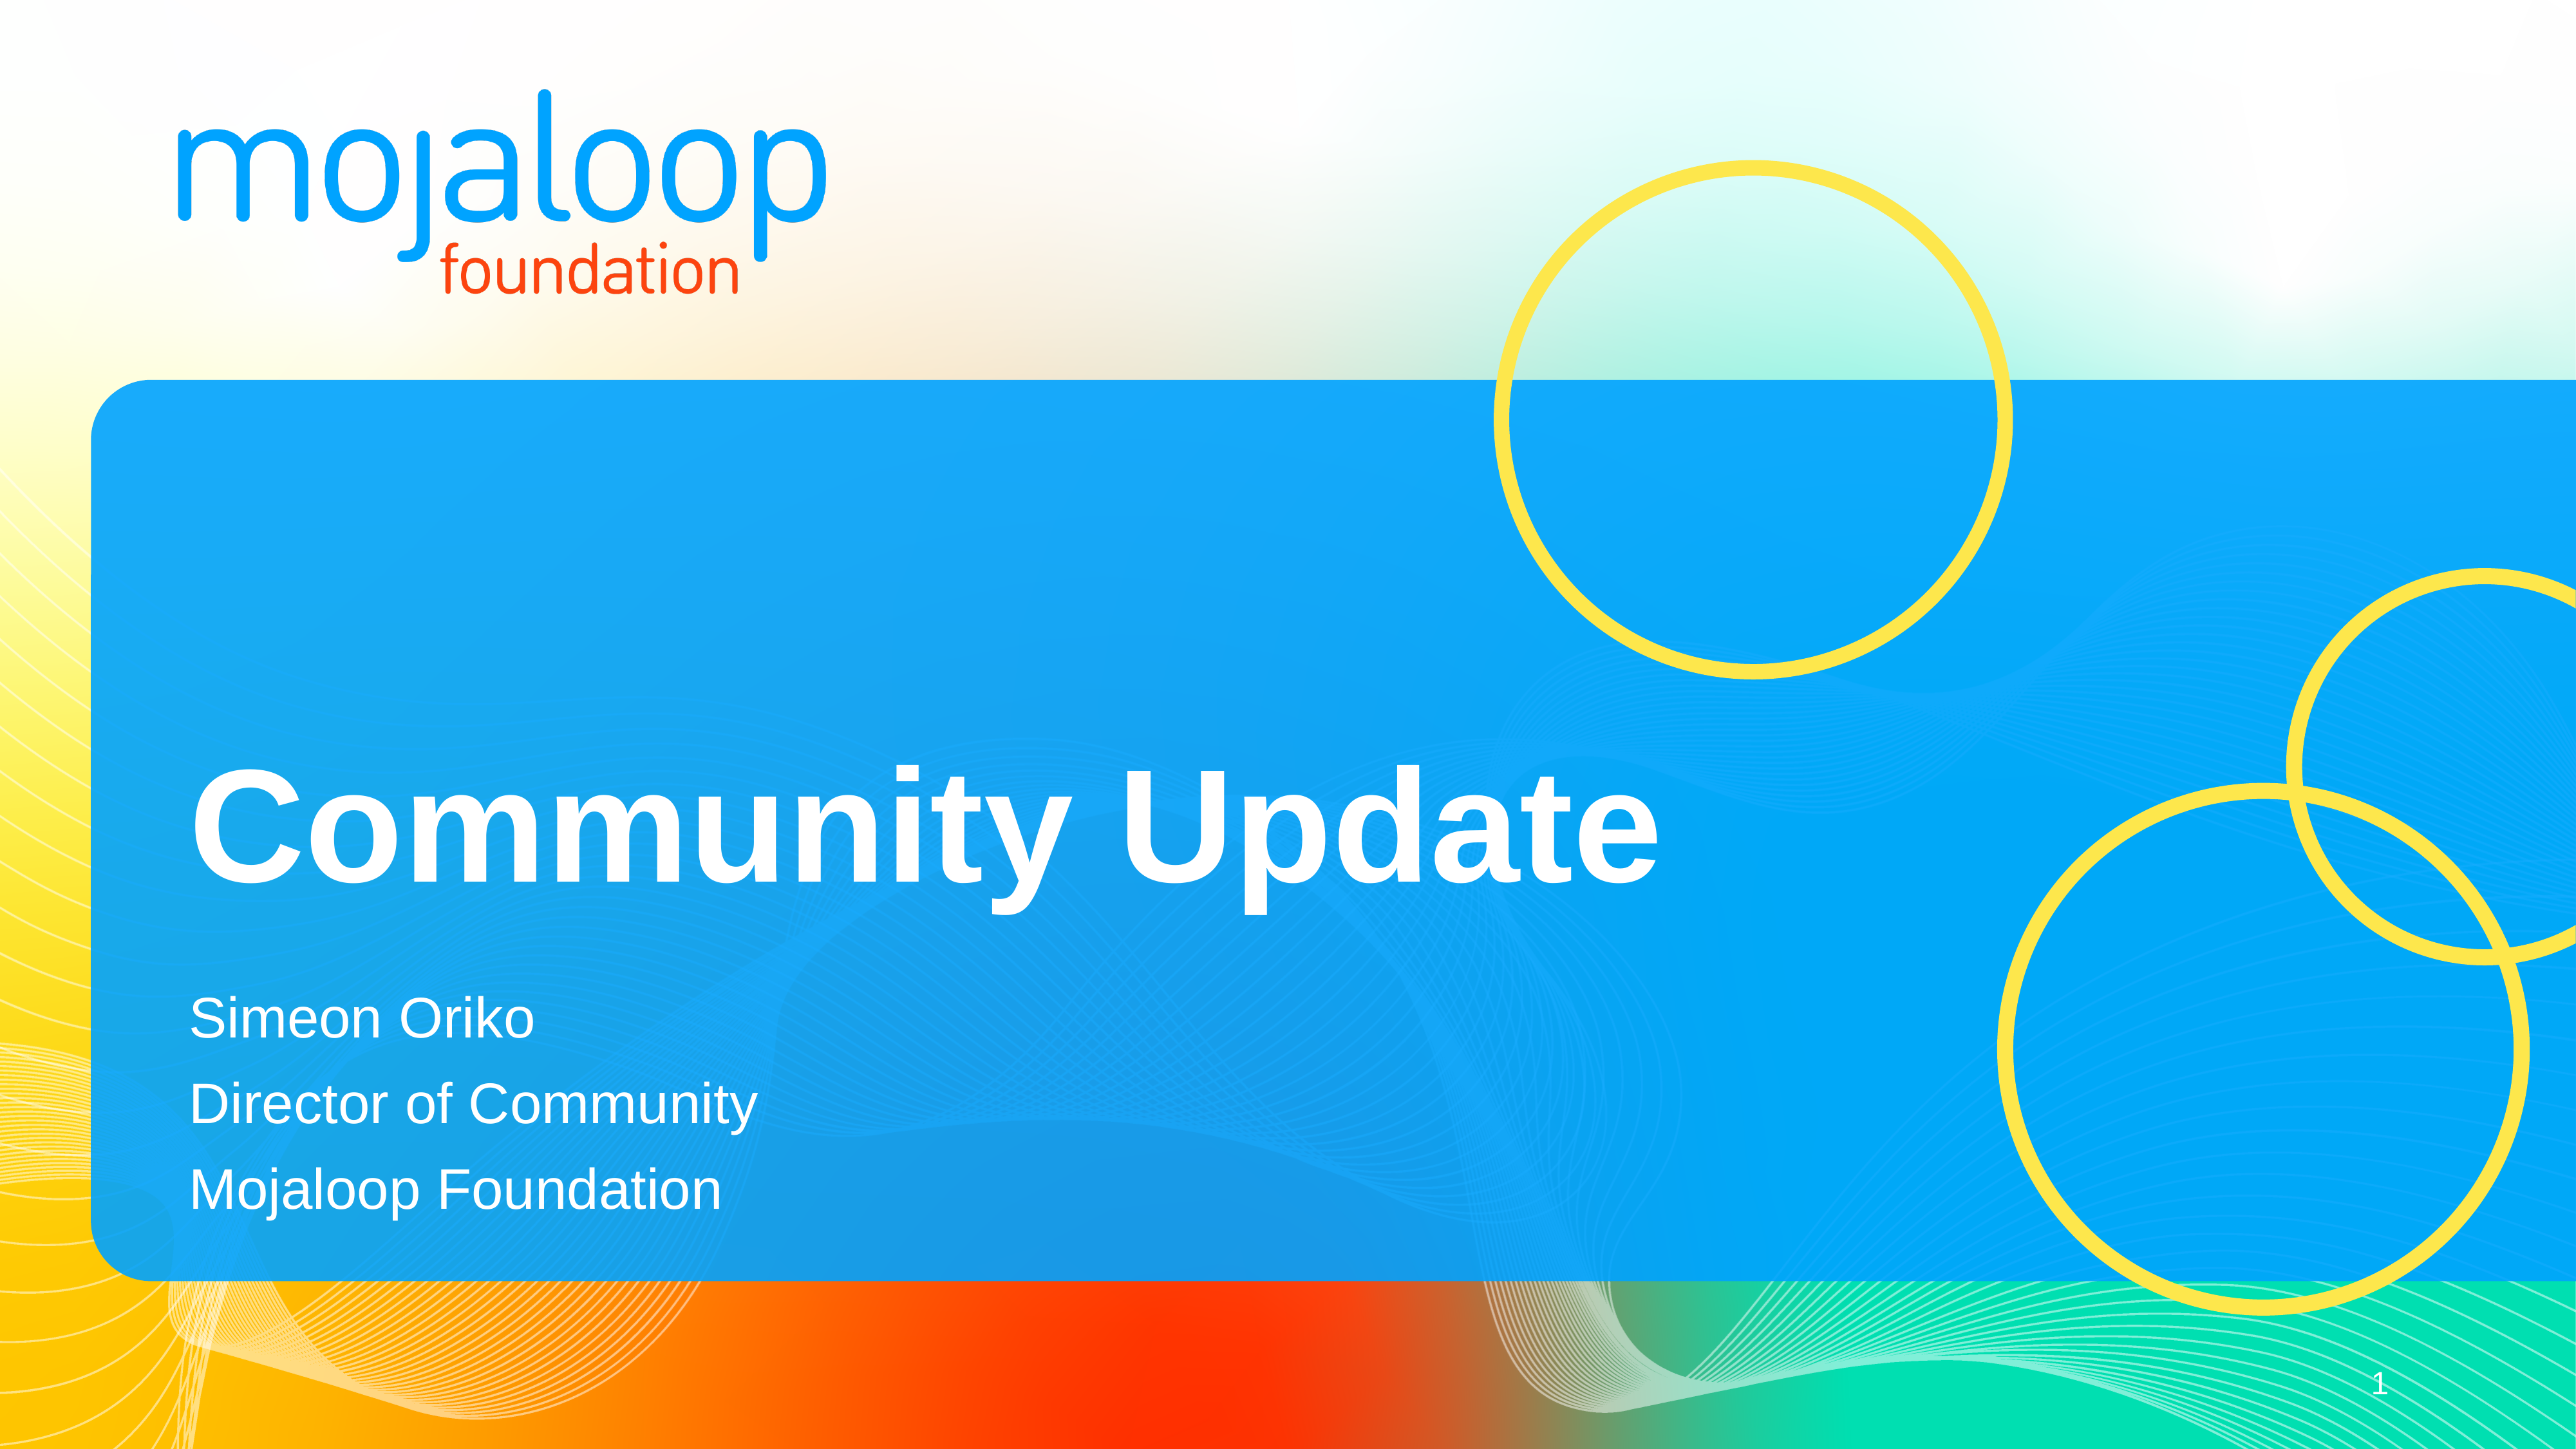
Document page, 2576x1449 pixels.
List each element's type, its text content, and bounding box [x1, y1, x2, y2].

picture [1513, 176, 1994, 379]
slide_number 1 [1819, 1343, 2399, 1421]
title Community Update [179, 444, 1819, 922]
subtitle Simeon Oriko Director of Community Mojaloop Foundation [179, 983, 1695, 1228]
picture [0, 0, 2576, 1449]
picture [2172, 1282, 2355, 1299]
